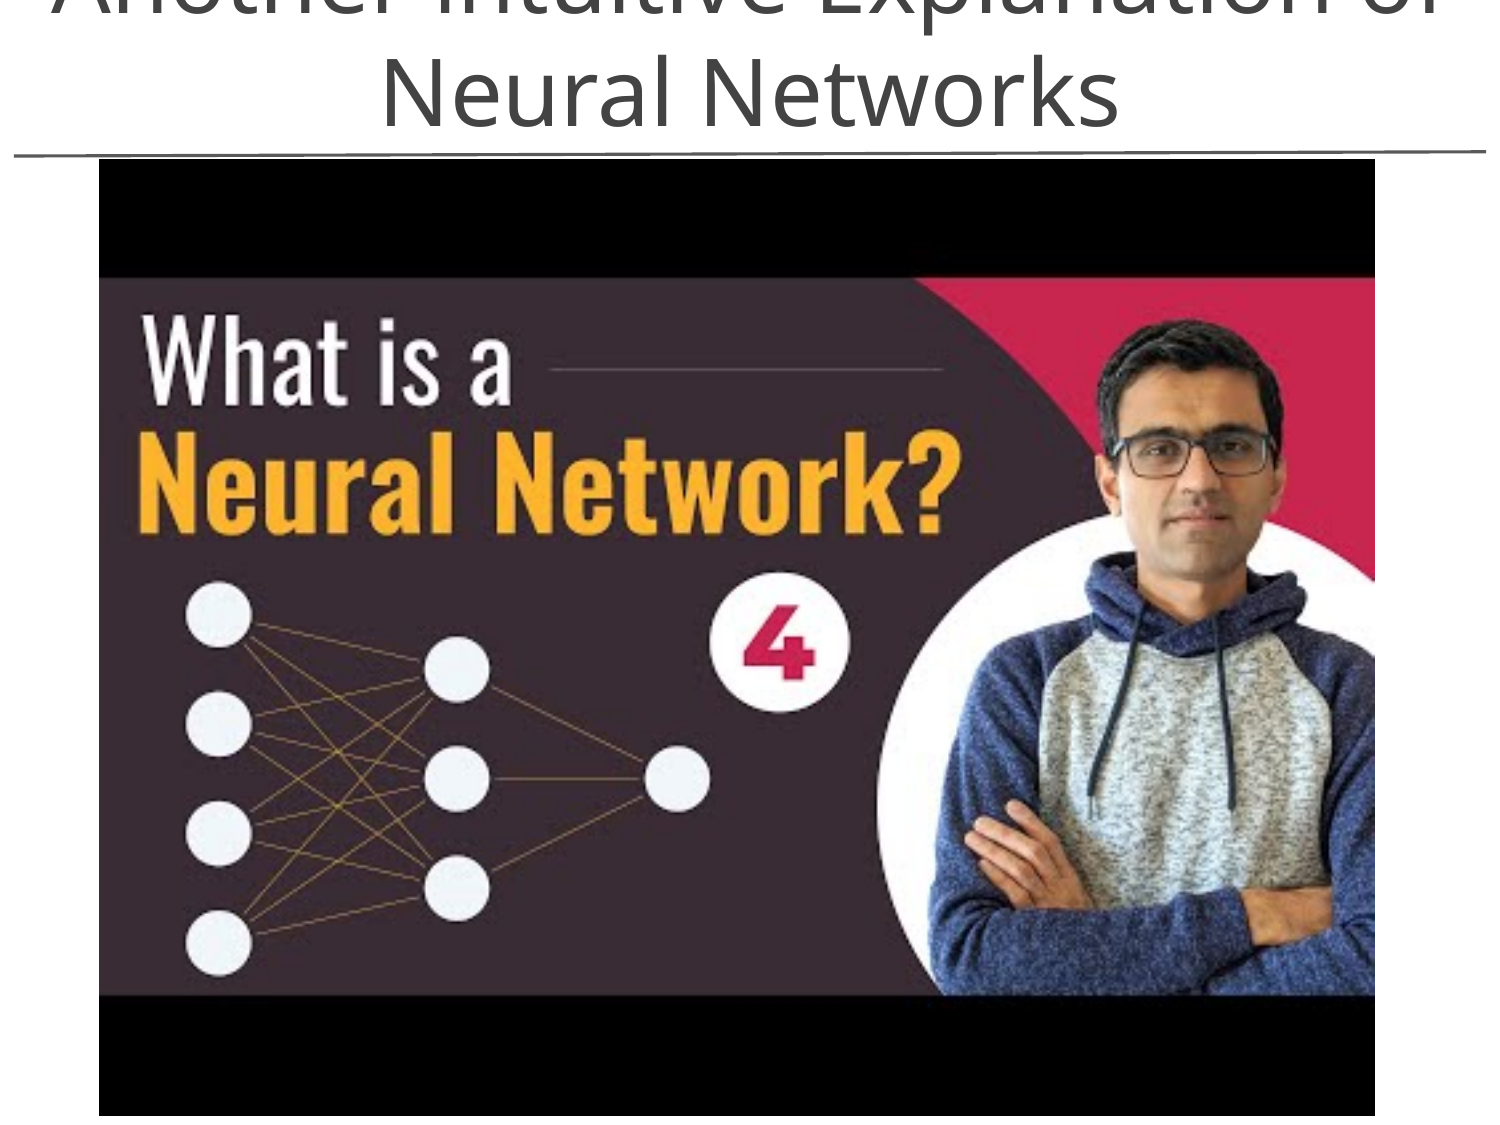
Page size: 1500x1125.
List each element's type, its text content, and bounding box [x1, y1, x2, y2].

picture [99, 159, 1375, 1116]
text_box Another intuitive Explanation of Neural Networks [0, 27, 1500, 160]
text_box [13, 151, 1487, 157]
